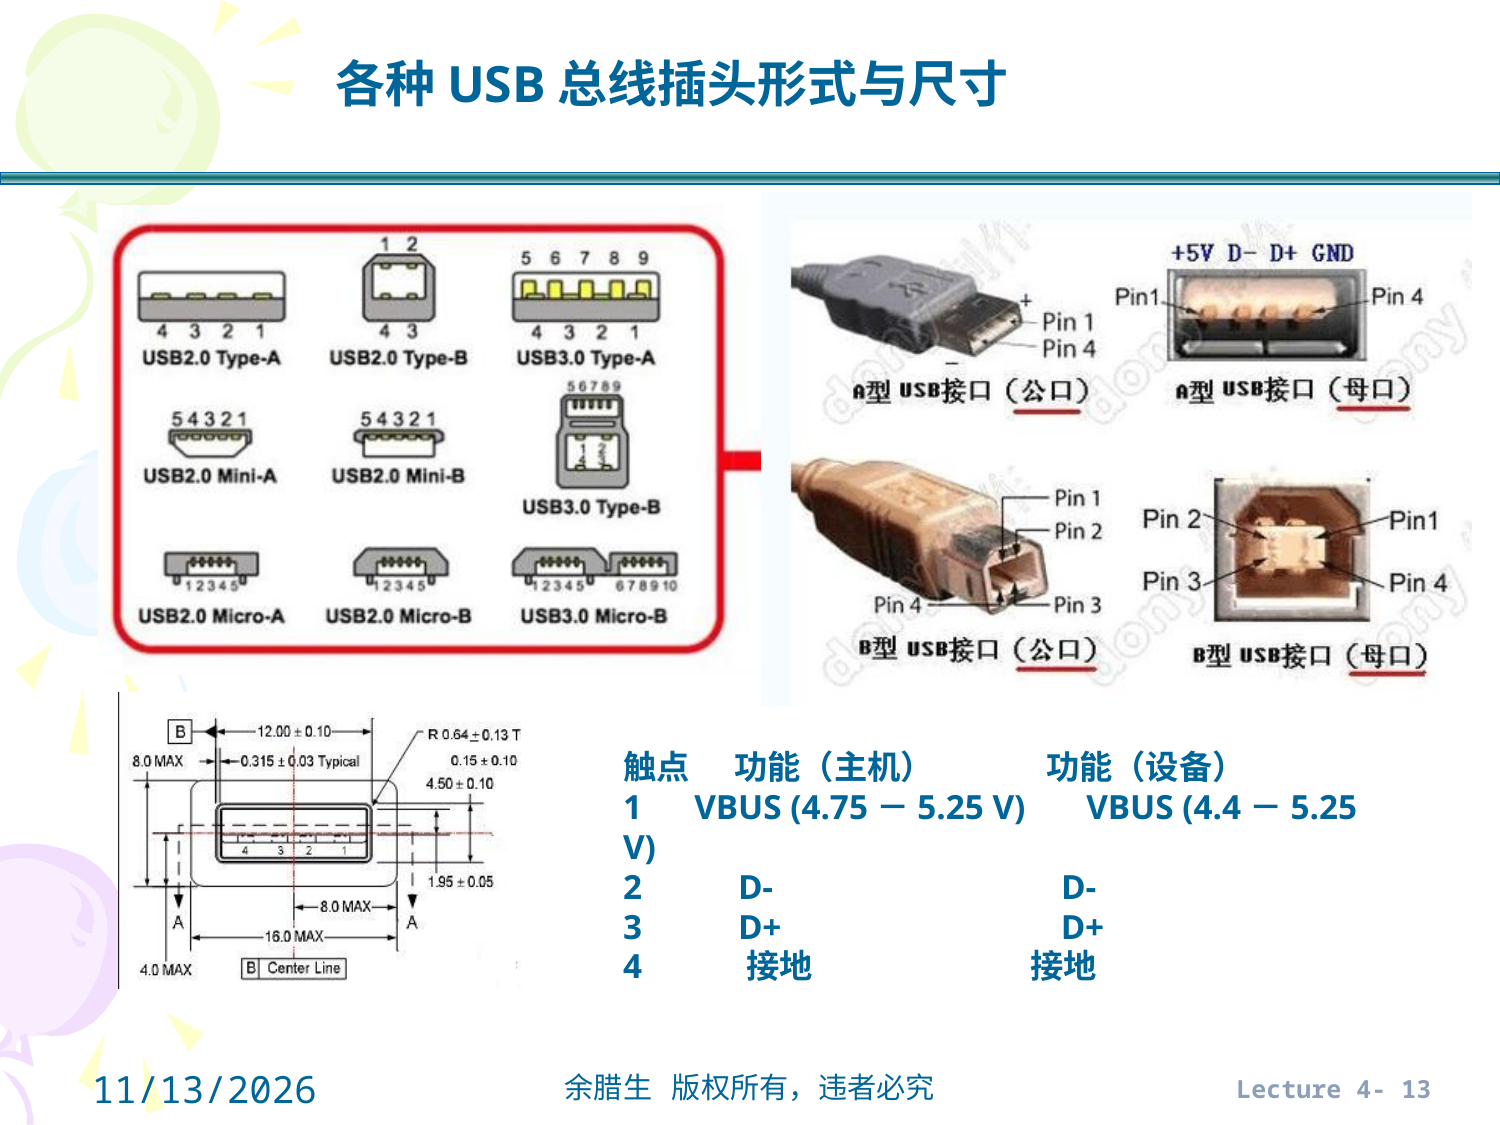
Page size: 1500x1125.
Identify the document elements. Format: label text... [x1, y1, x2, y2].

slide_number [76, 1058, 427, 1106]
text_box 触点 功能（主机） 功能（设备） 1 VBUS (4.75－5.25 V) VBUS (4.4－5.25 V) 2 D- D- 3 D+ D+ 4 接地 接地 [608, 738, 1412, 993]
slide_number Lecture 4- 13 [1108, 1060, 1447, 1121]
picture [98, 192, 1472, 707]
picture [118, 692, 521, 989]
text_box 各种USB总线插头形式与尺寸 [320, 45, 1023, 121]
